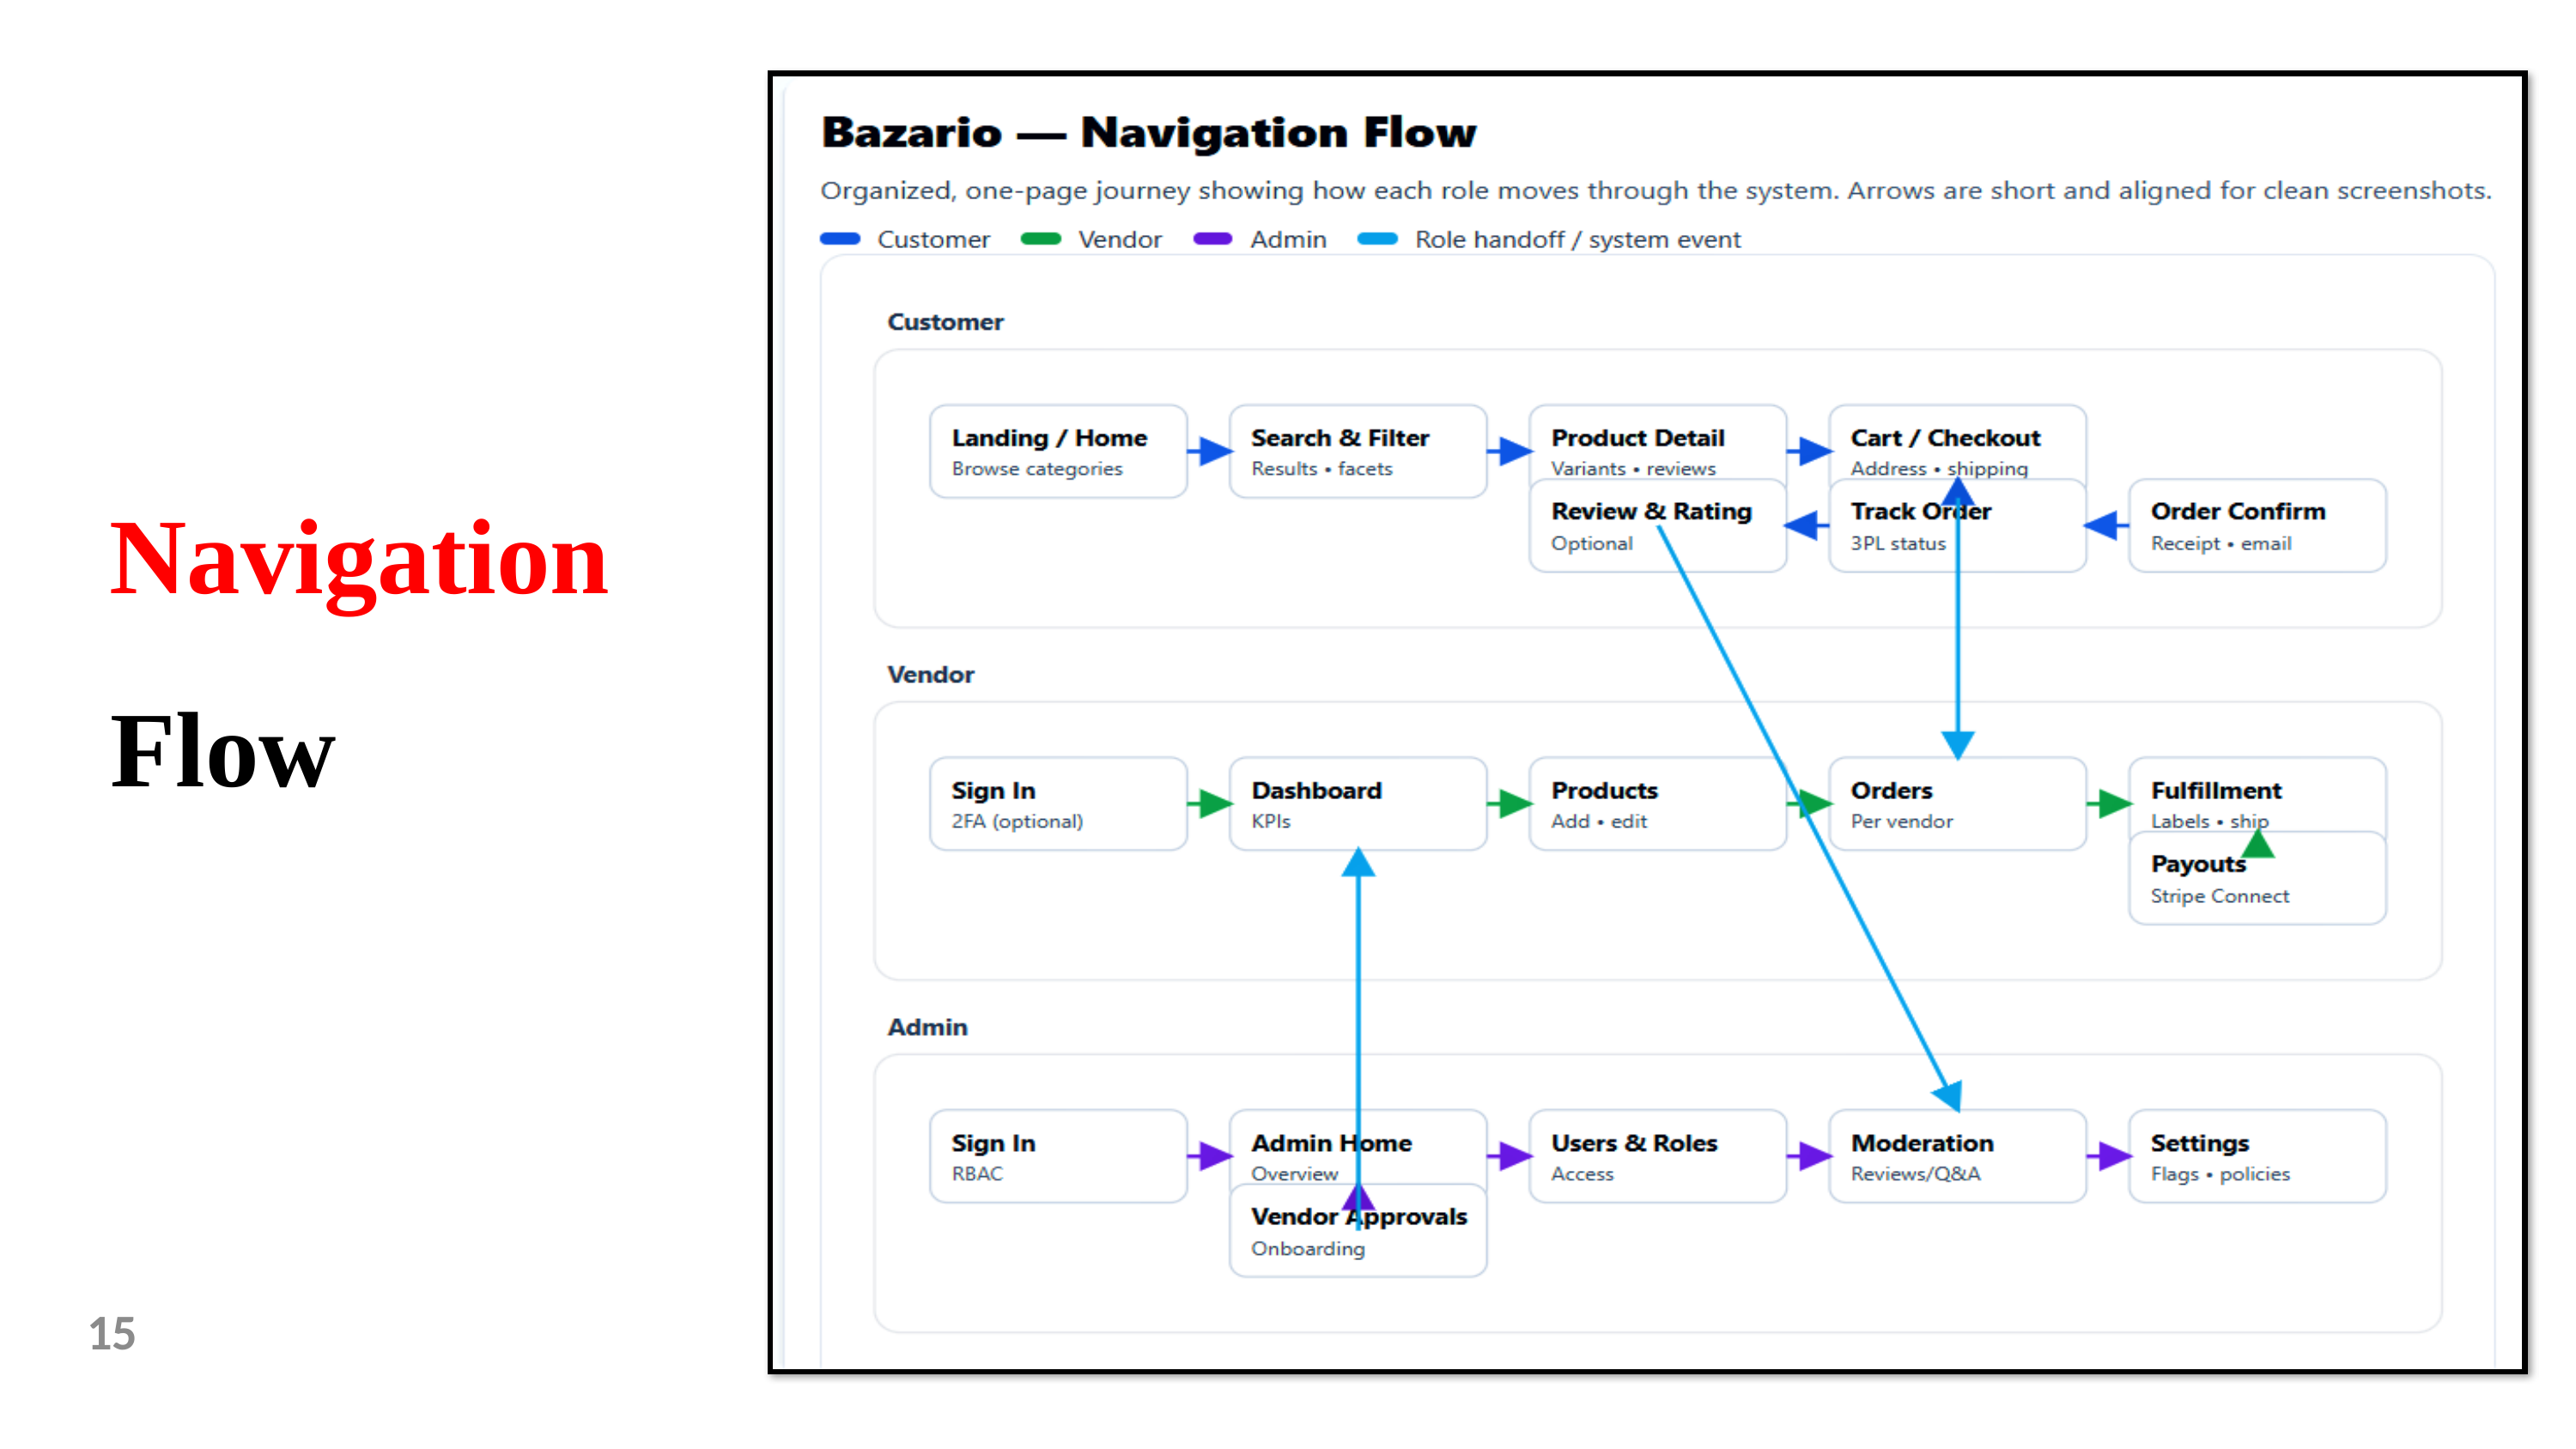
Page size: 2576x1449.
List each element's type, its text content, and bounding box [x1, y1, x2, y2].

picture [772, 76, 2523, 1370]
slide_number 15 [0, 1303, 150, 1355]
text_box Navigation Flow [96, 415, 720, 815]
